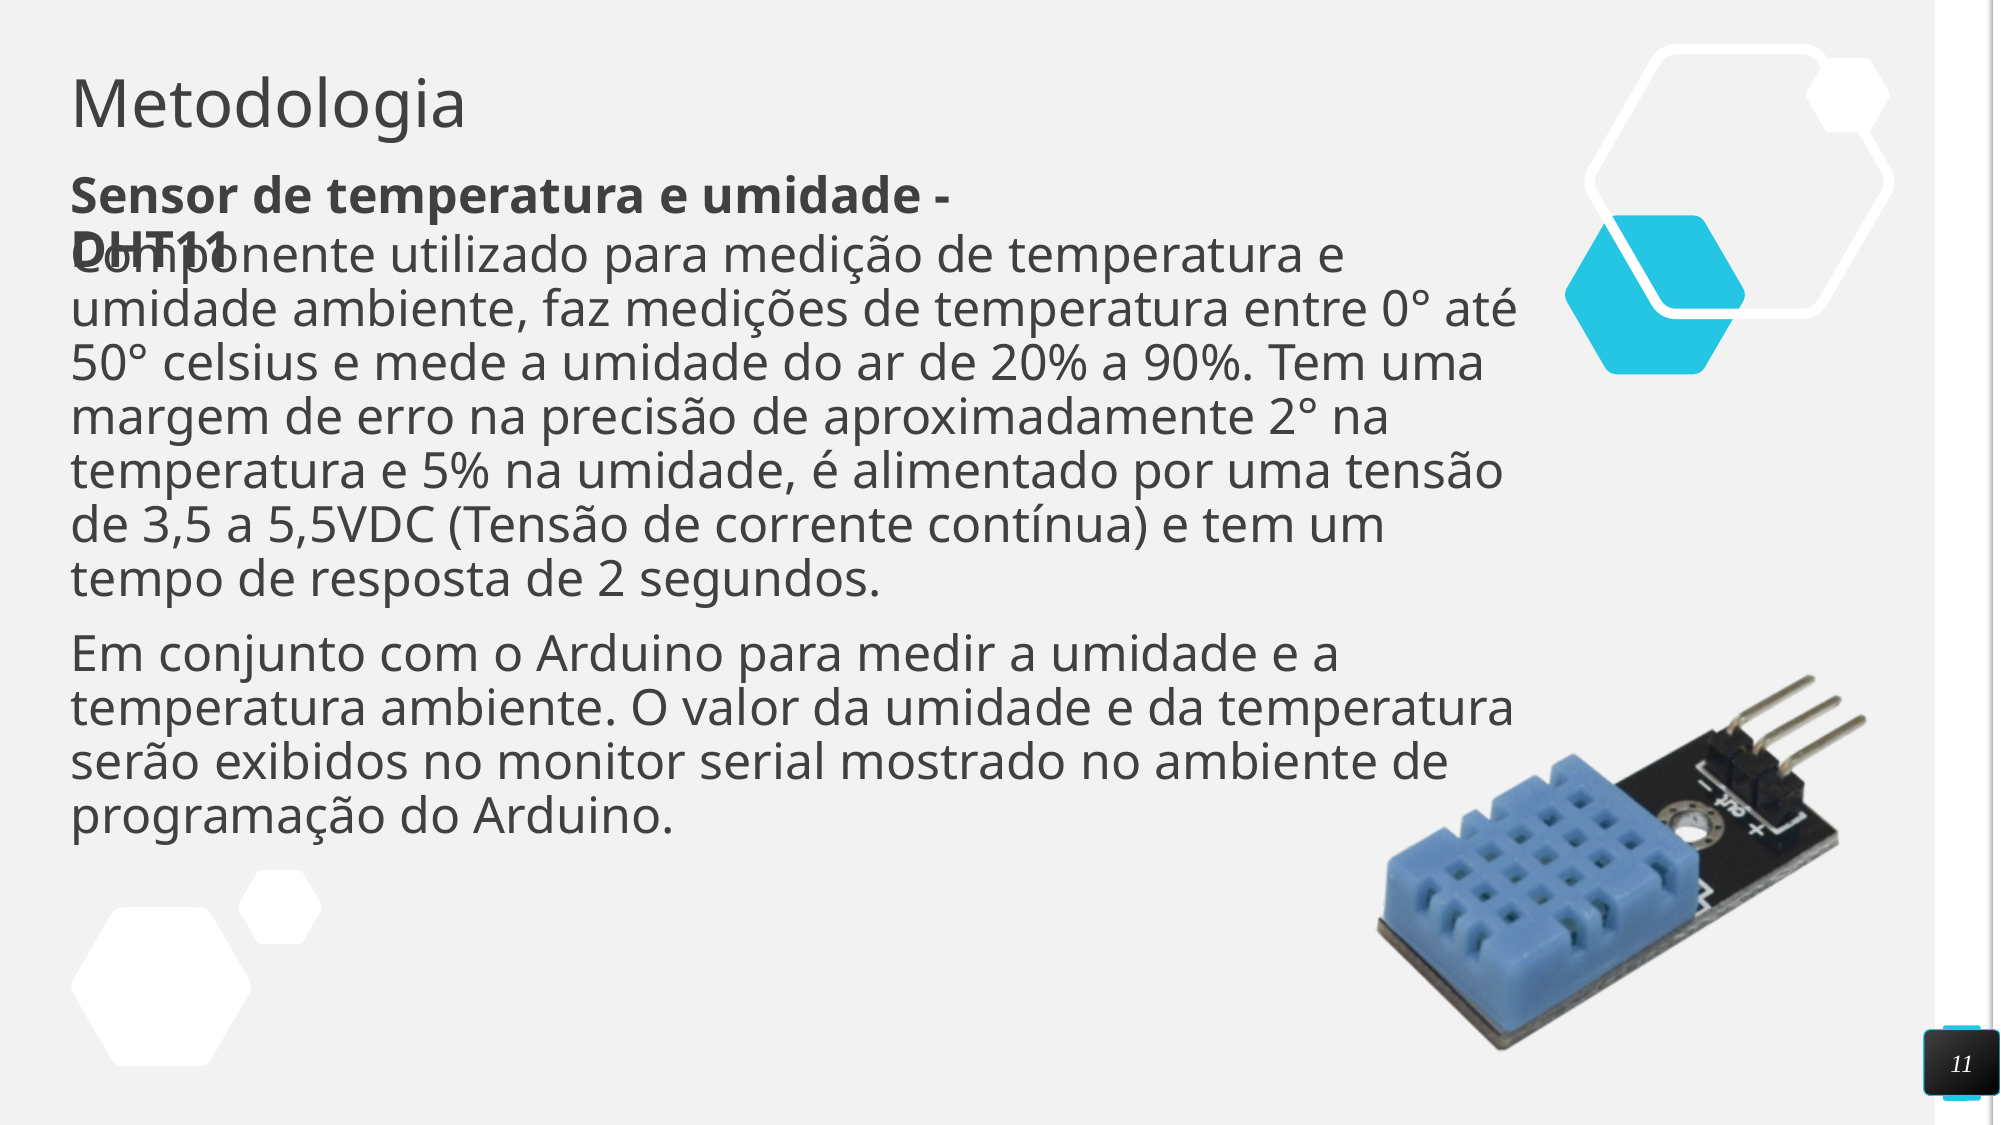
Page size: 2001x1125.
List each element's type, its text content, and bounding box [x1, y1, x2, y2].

picture [1167, 403, 2000, 1125]
list Componente utilizado para medição de temperatura e umidade ambiente, faz medições de temperatura entre 0° até 50° celsius e mede a umidade do ar de 20% a 90%. Tem uma margem de erro na precisão de aproximadamente 2° na temperatura e 5% na umidade, é alimentado por uma tensão de 3,5 a 5,5VDC (Tensão de corrente contínua) e tem um tempo de resposta de 2 segundos. Em conjunto com o Arduino para medir a umidade e a temperatura ambiente. O valor da umidade e da temperatura serão exibidos no monitor serial mostrado no ambiente de programação do Arduino. [70, 229, 1542, 539]
list Sensor de temperatura e umidade - DHT11 [70, 170, 969, 230]
title Metodologia [70, 70, 1932, 142]
